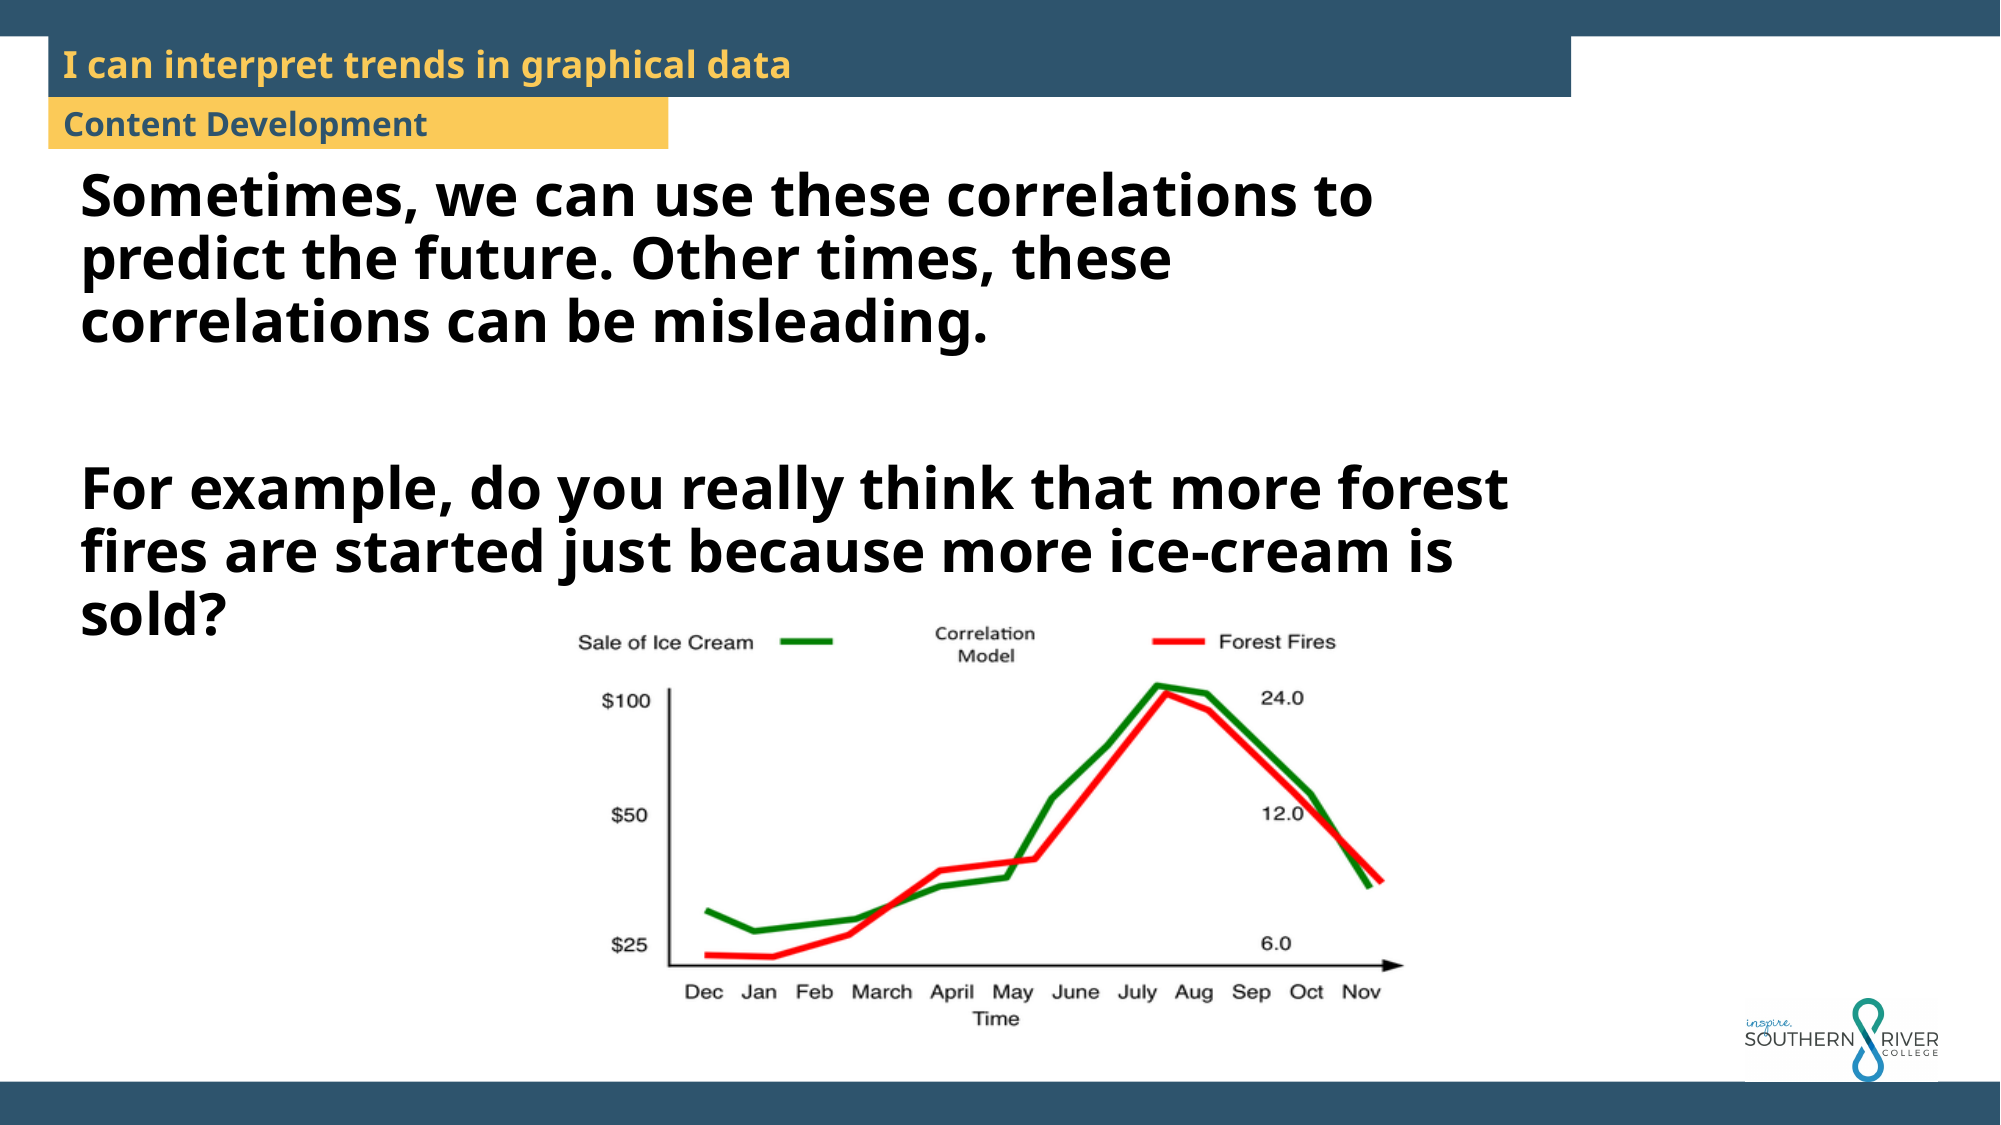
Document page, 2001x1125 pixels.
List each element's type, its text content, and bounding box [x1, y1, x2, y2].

picture [545, 597, 1432, 1044]
picture [1745, 998, 1938, 1082]
list I can interpret trends in graphical data [48, 35, 1572, 97]
list Sometimes, we can use these correlations to predict the future. Other times, these correlations can be misleading. For example, do you really think that more forest fires are started just because more ice-cream is sold? [65, 158, 1555, 468]
